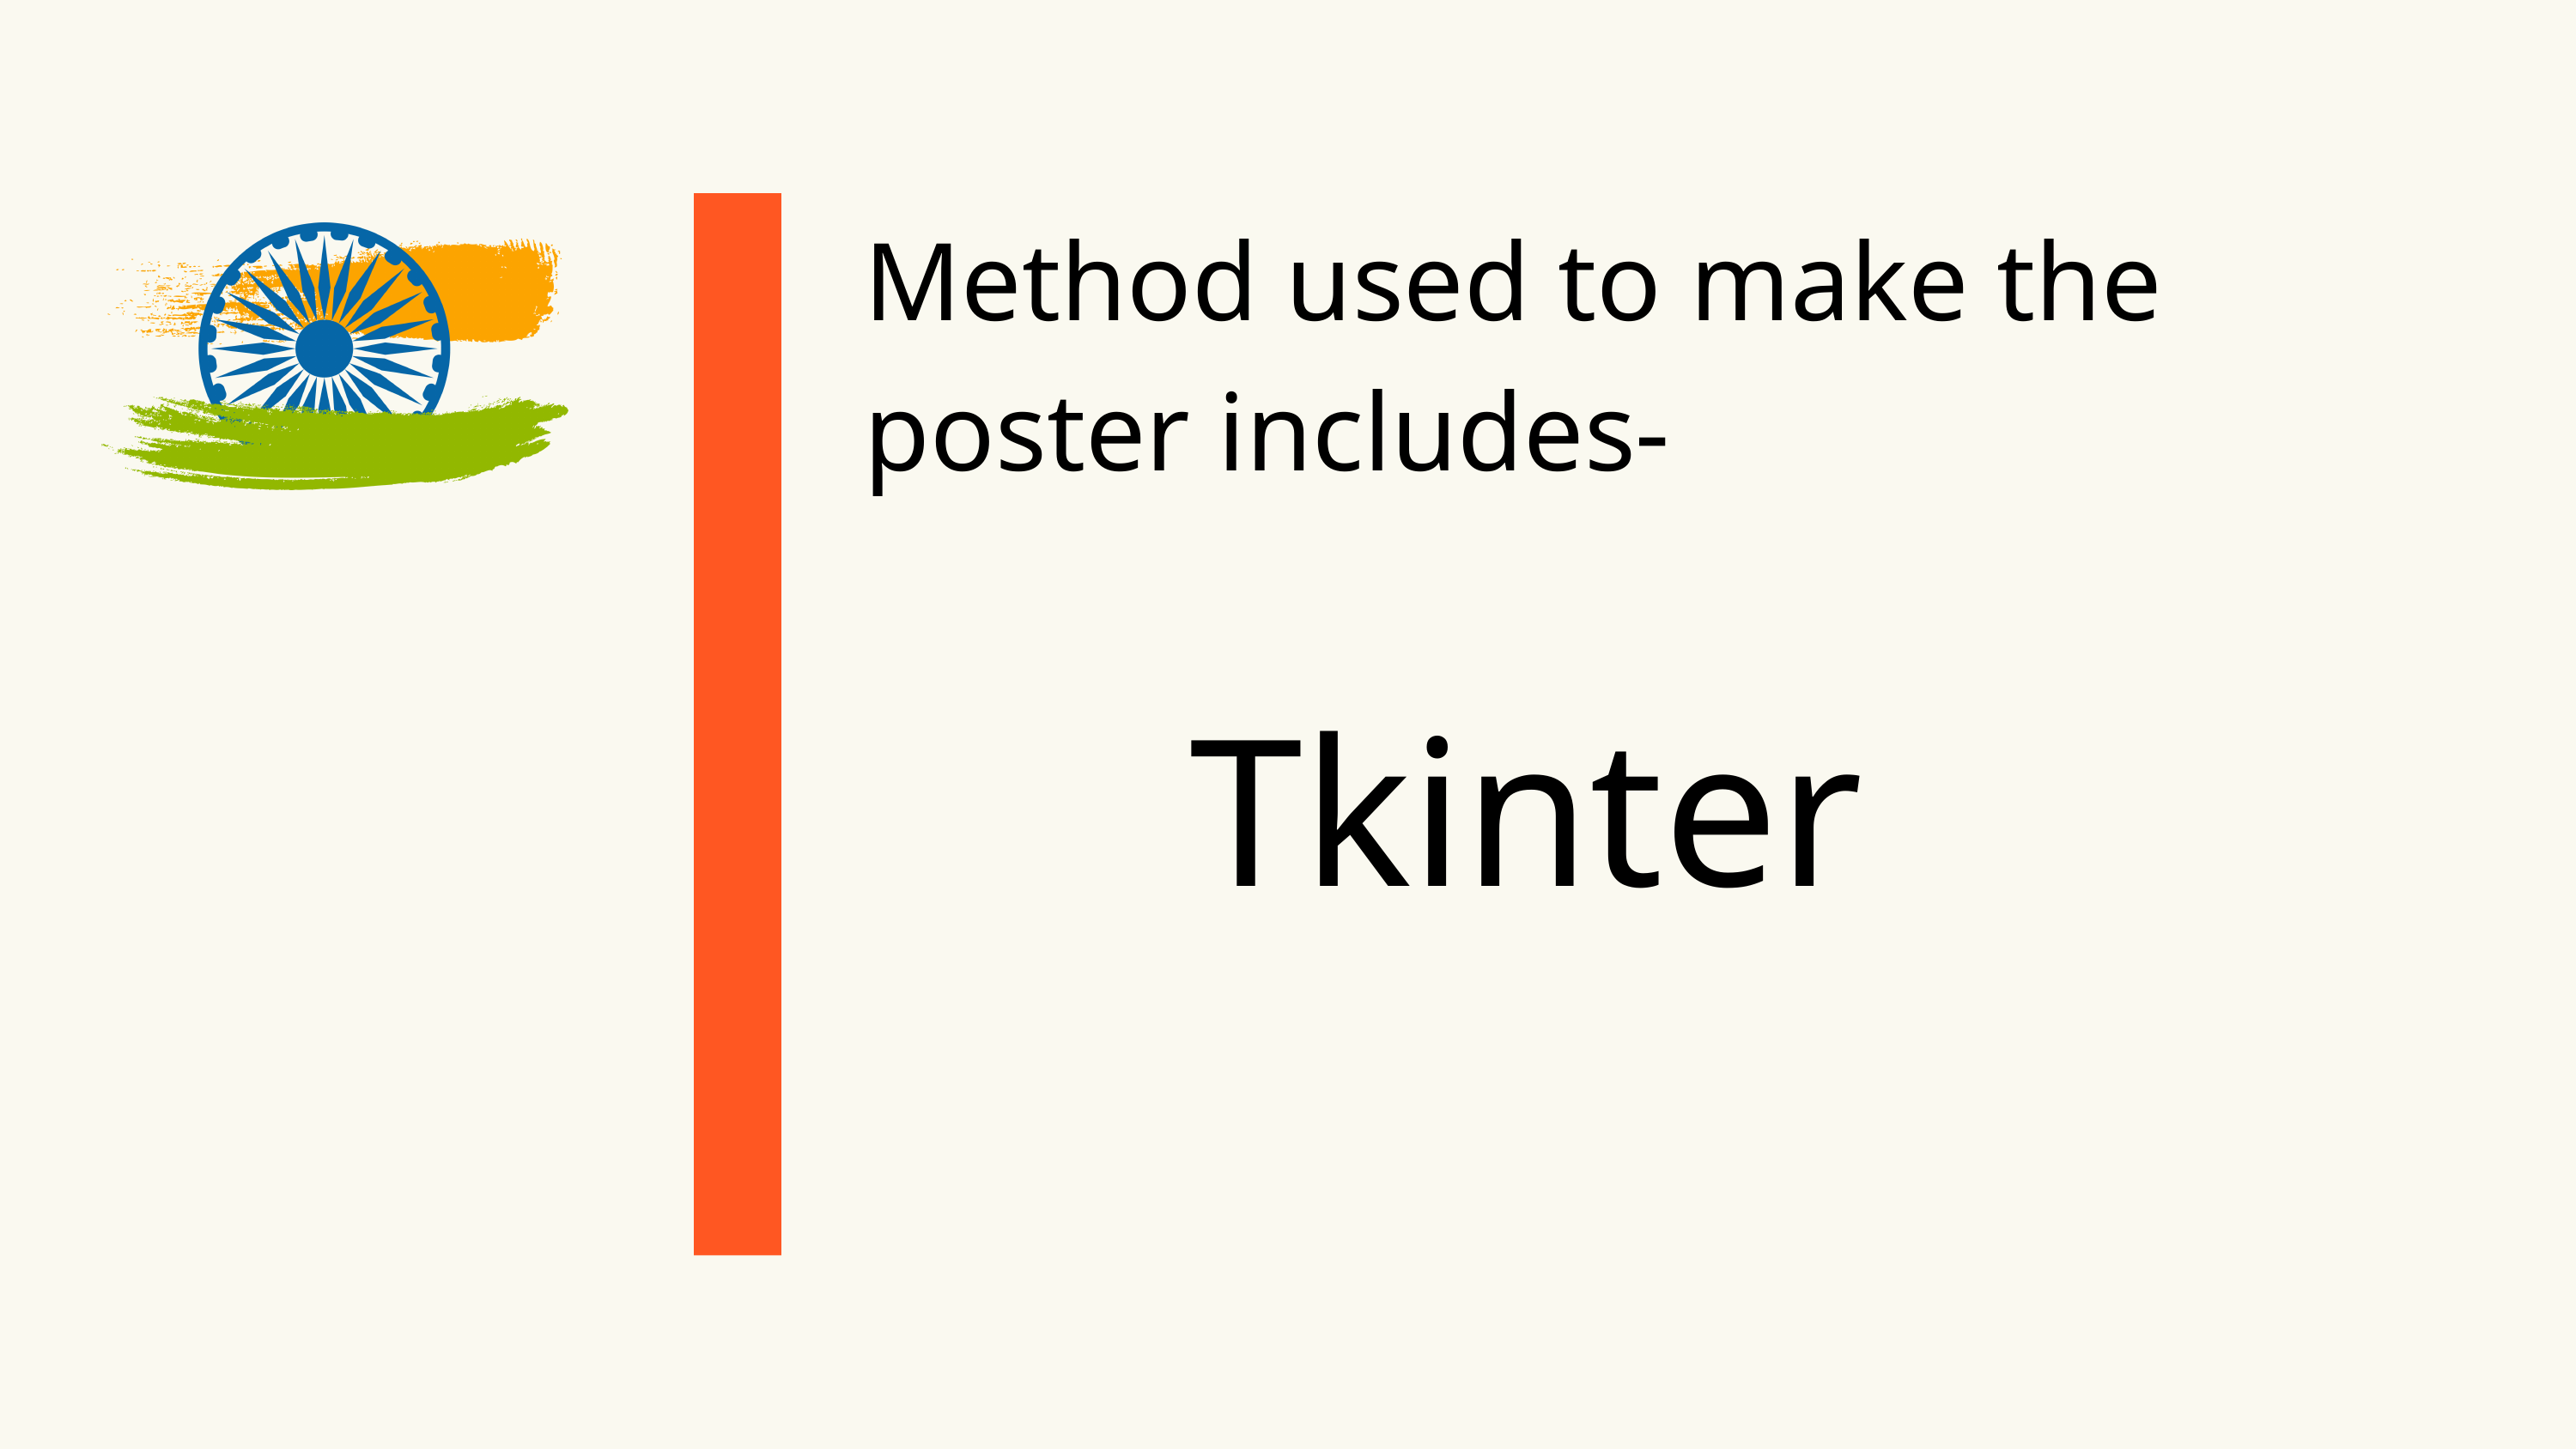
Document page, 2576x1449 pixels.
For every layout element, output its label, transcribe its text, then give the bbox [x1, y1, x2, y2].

text_box Tkinter [1017, 641, 2036, 928]
text_box Method used to make the poster includes- [864, 191, 2330, 493]
text_box [694, 193, 781, 1256]
picture [100, 222, 568, 490]
